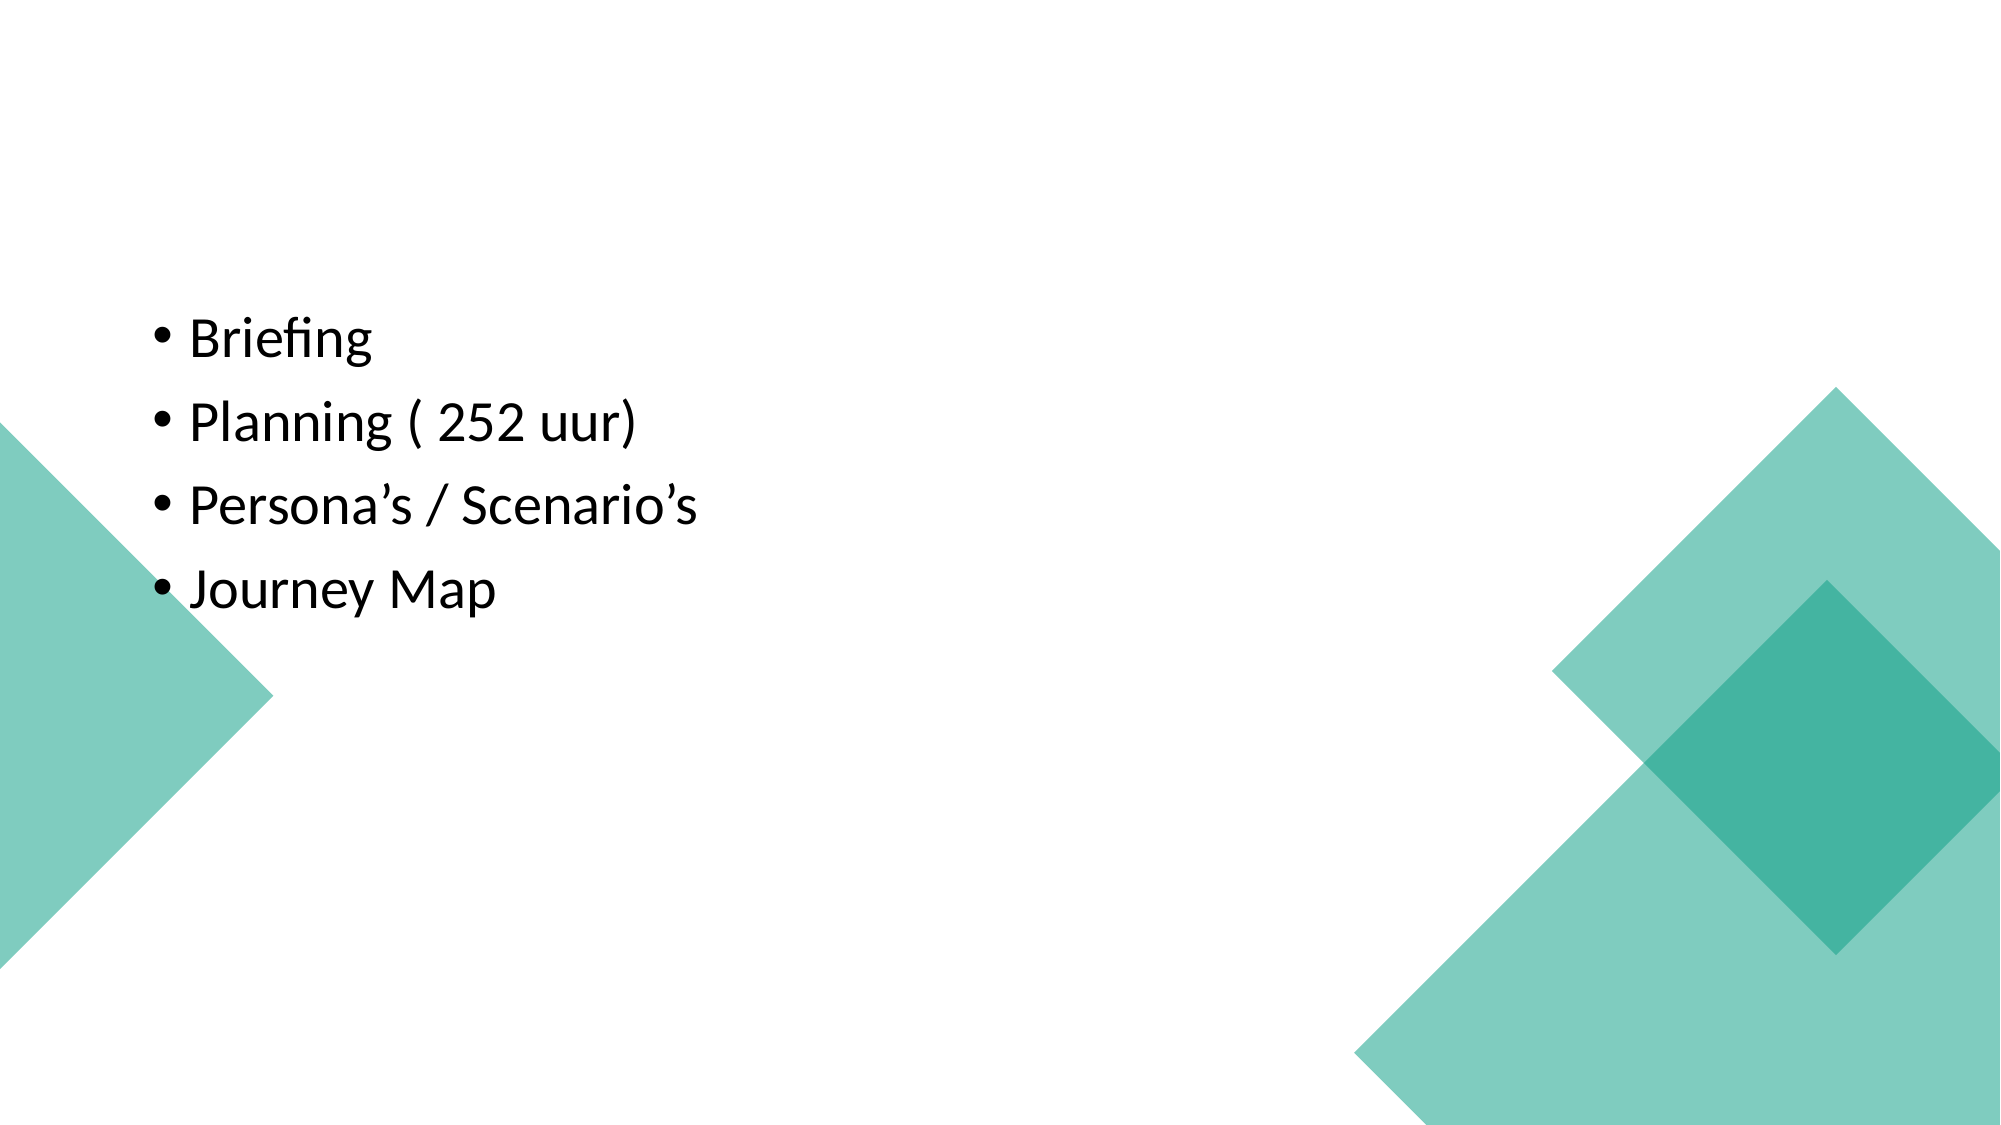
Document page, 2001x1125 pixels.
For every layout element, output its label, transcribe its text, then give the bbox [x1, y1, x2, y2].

list Briefing Planning ( 252 uur) Persona’s / Scenario’s Journey Map [137, 299, 1863, 1014]
text_box [1863, 412, 2000, 930]
text_box [0, 421, 137, 971]
text_box [1352, 794, 2000, 1125]
